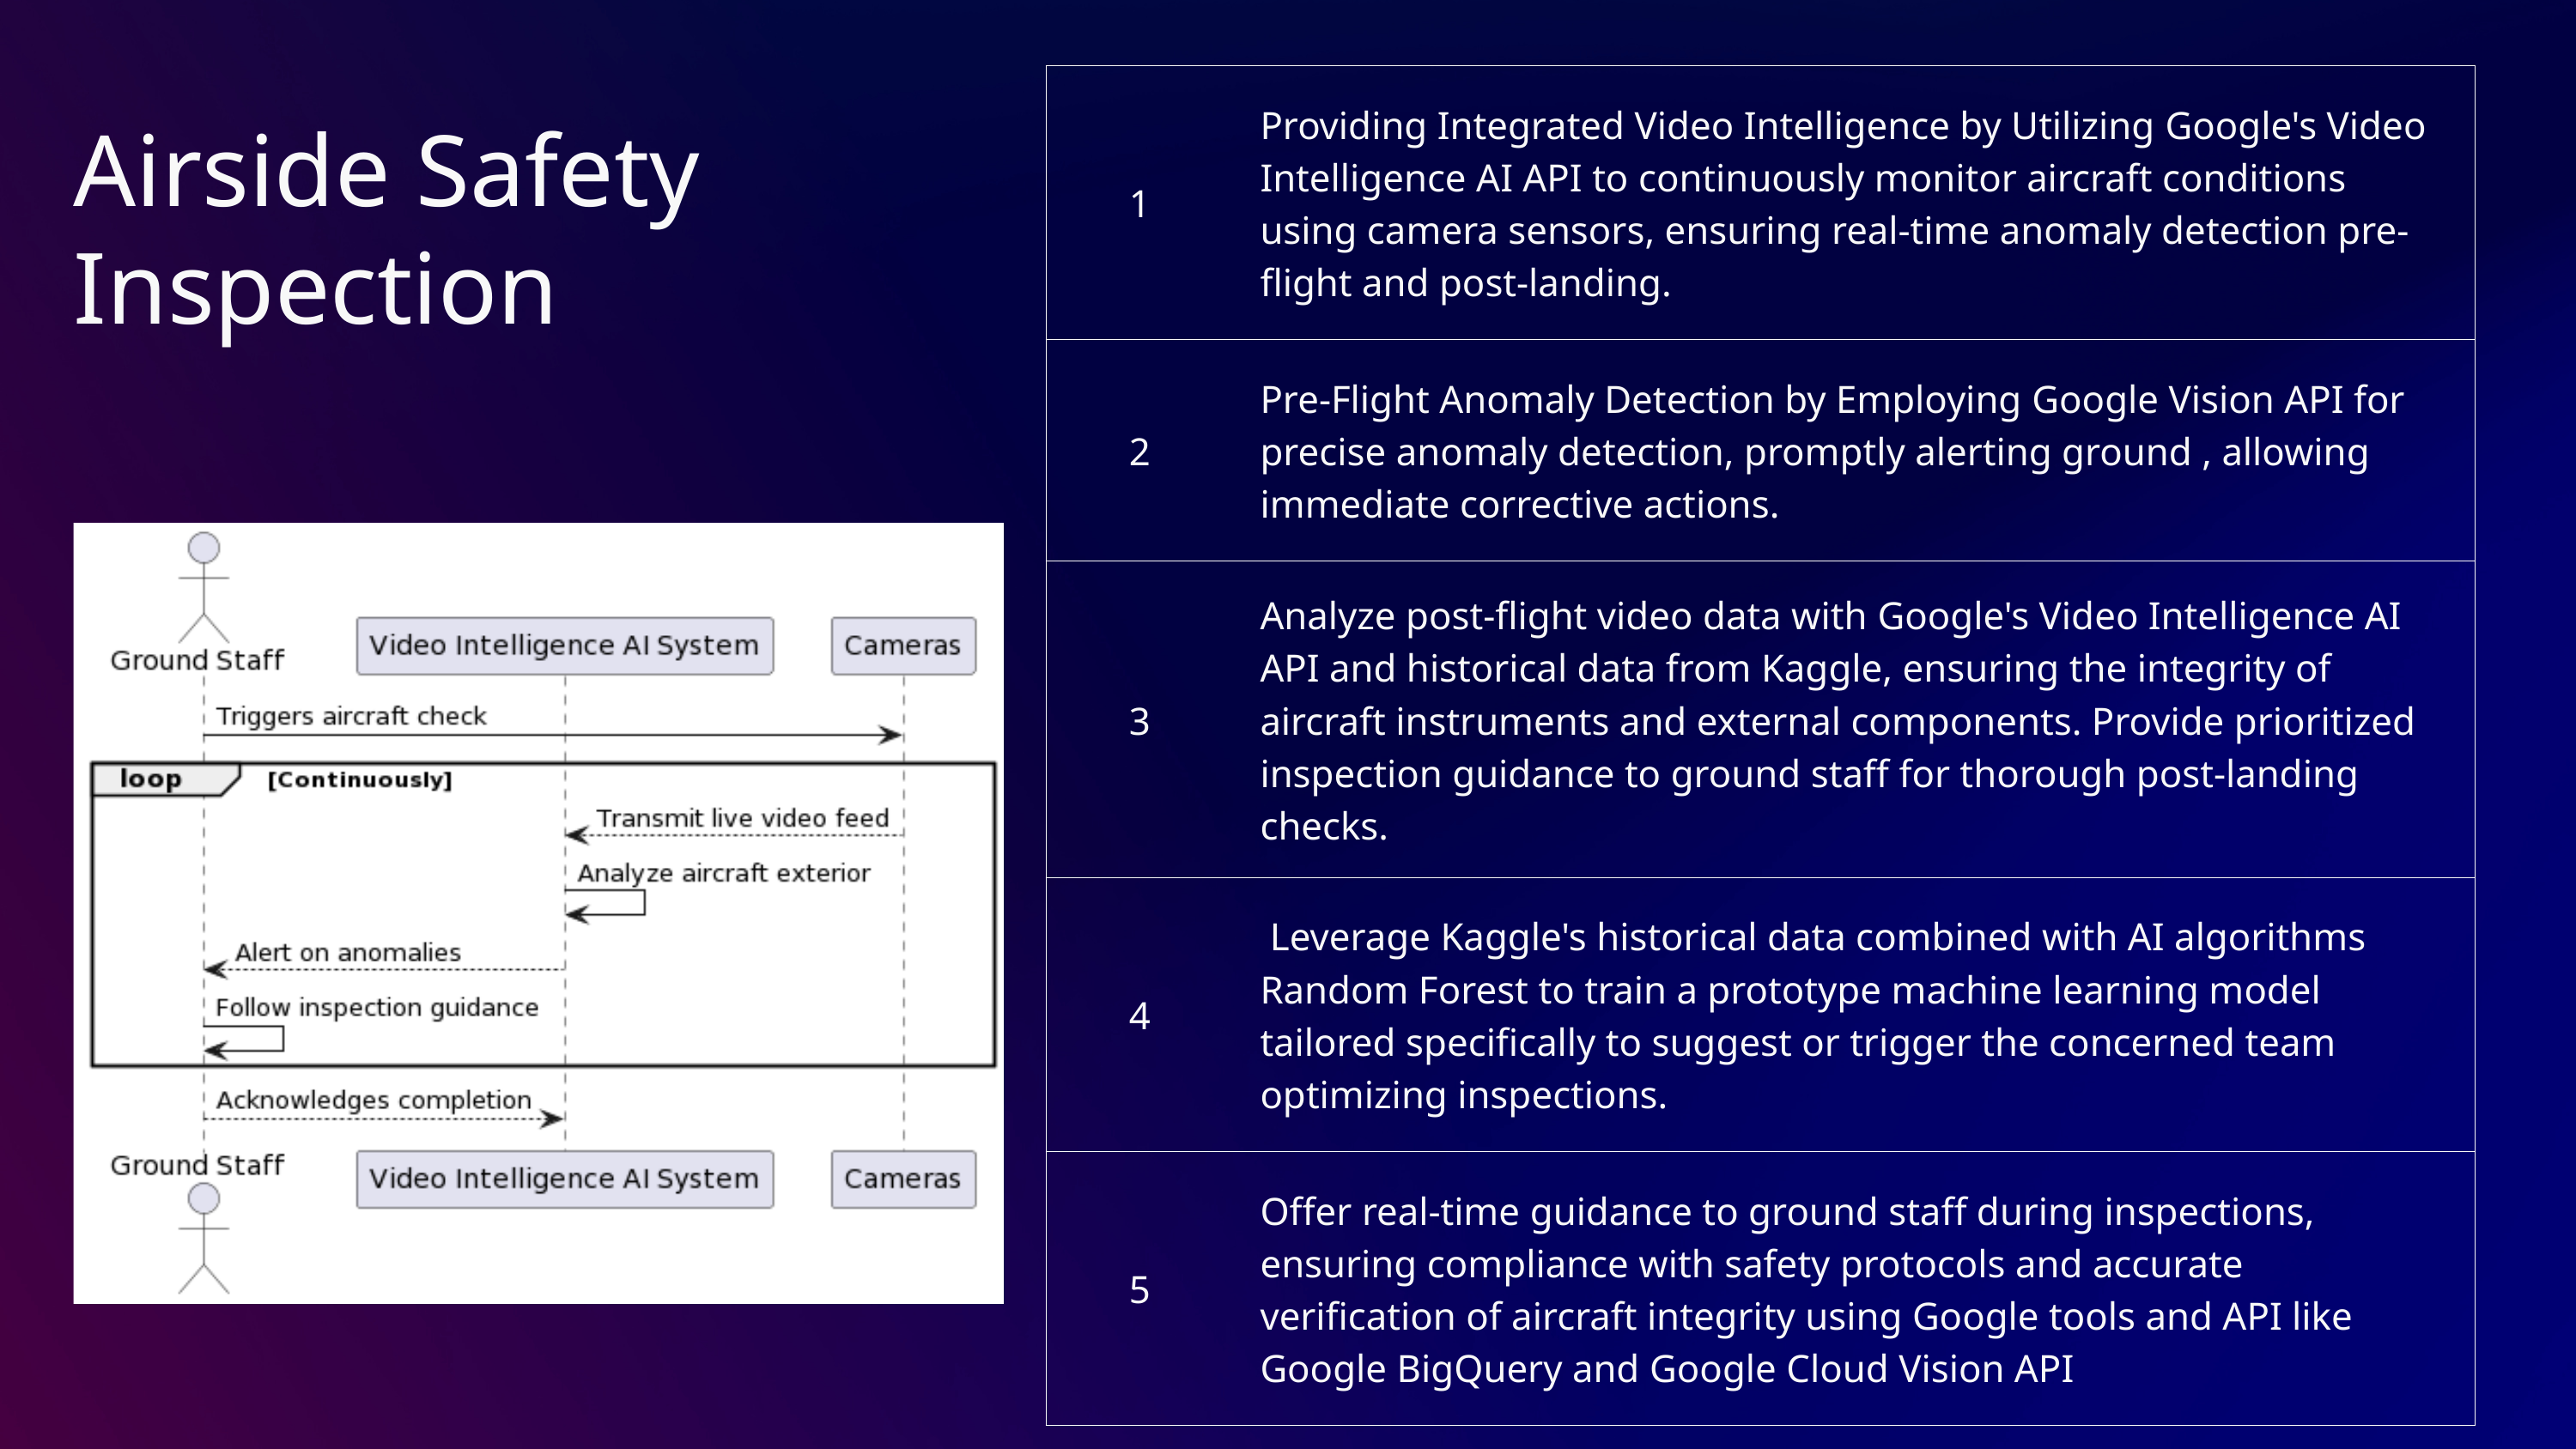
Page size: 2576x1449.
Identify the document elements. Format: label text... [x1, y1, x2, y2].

table_header Providing Integrated Video Intelligence by Utilizing Google's Video Intelligence AI API to continuously monitor aircraft conditions using camera sensors, ensuring real-time anomaly detection pre-flight and post-landing. [1233, 66, 2475, 339]
text_box [73, 523, 1004, 1304]
text_box [0, 0, 2576, 1449]
table_cell Offer real-time guidance to ground staff during inspections, ensuring compliance with safety protocols and accurate verification of aircraft integrity using Google tools and API like Google BigQuery and Google Cloud Vision API [1233, 1152, 2475, 1425]
text_box Airside Safety Inspection [73, 107, 752, 344]
table_cell 4 [1047, 878, 1233, 1151]
table_header 1 [1047, 66, 1233, 339]
table_cell 3 [1047, 561, 1233, 877]
table_cell 2 [1047, 340, 1233, 561]
table_cell Pre-Flight Anomaly Detection by Employing Google Vision API for precise anomaly detection, promptly alerting ground , allowing immediate corrective actions. [1233, 340, 2475, 561]
table_cell Leverage Kaggle's historical data combined with AI algorithms Random Forest to train a prototype machine learning model tailored specifically to suggest or trigger the concerned team optimizing inspections. [1233, 878, 2475, 1151]
table_cell Analyze post-flight video data with Google's Video Intelligence AI API and historical data from Kaggle, ensuring the integrity of aircraft instruments and external components. Provide prioritized inspection guidance to ground staff for thorough post-landing checks. [1233, 561, 2475, 877]
table_cell 5 [1047, 1152, 1233, 1425]
